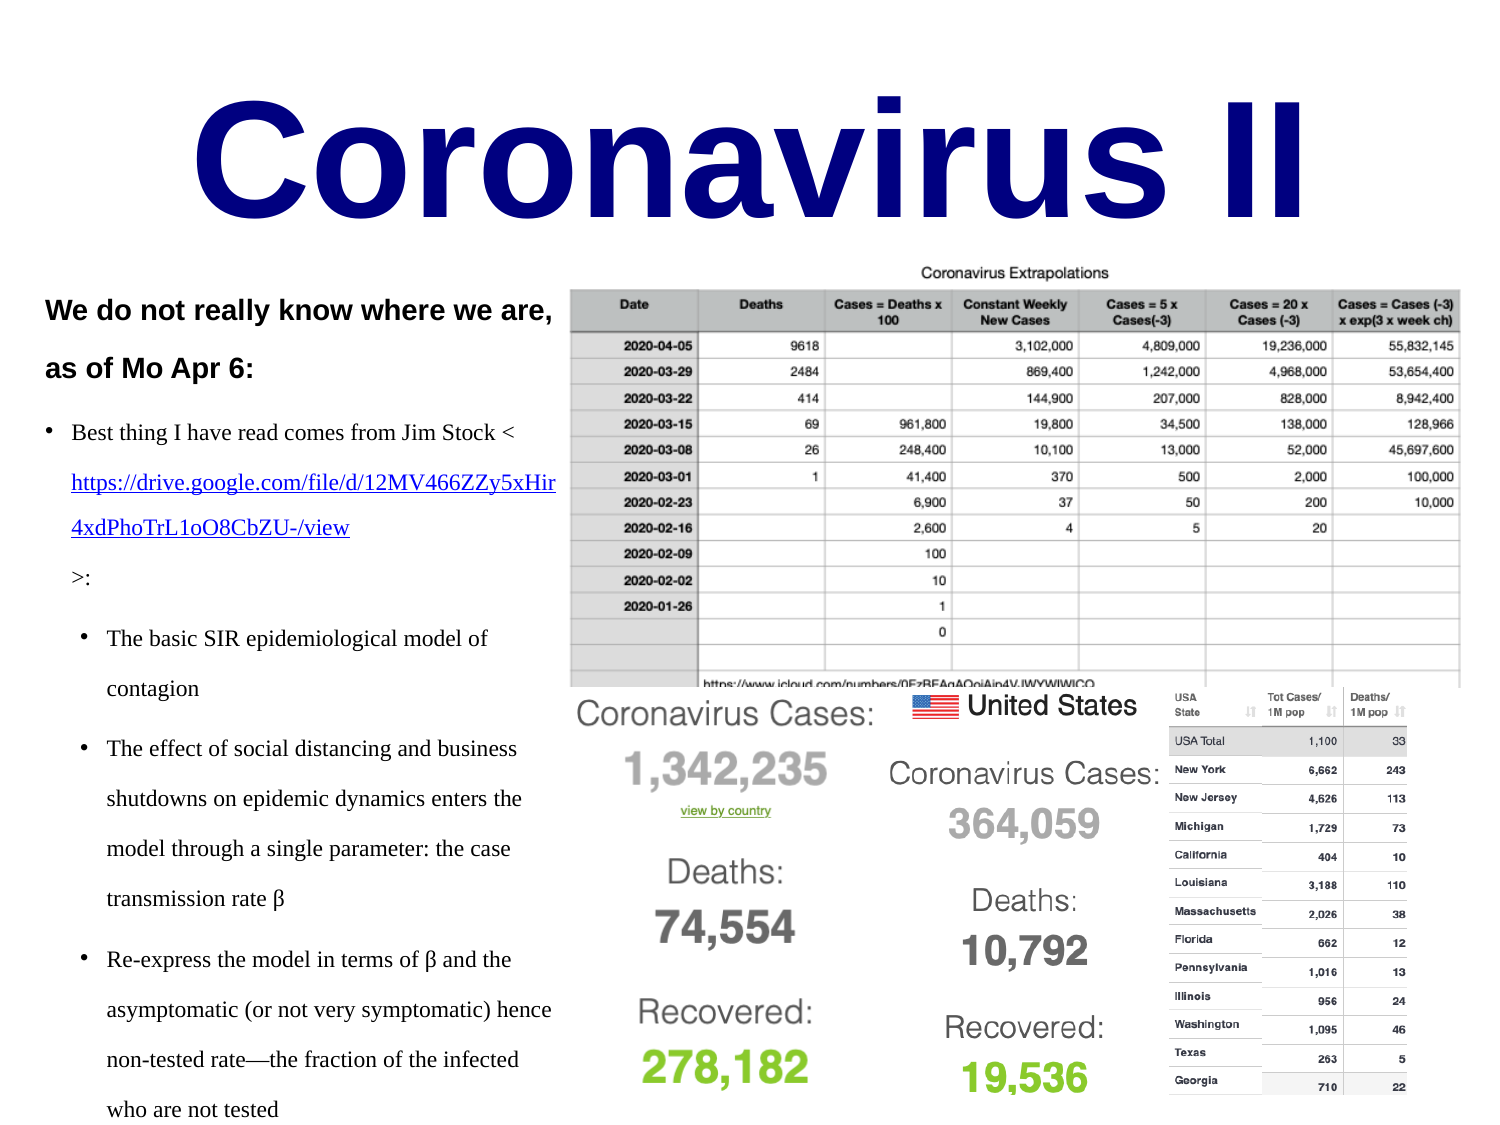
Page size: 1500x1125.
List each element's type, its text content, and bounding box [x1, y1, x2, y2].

list We do not really know where we are, as of Mo Apr 6: Best thing I have read comes from Jim Stock <https://drive.google.com/file/d/12MV466ZZy5xHir4xdPhoTrL1oO8CbZU-/view>: The basic SIR epidemiological model of contagion The effect of social distancing and business shutdowns on epidemic dynamics enters the model through a single parameter: the case transmission rate β Re-express the model in terms of β and the asymptomatic (or not very symptomatic) hence non-tested rate—the fraction of the infected who are not tested The COVID-19 non-testing rate is unidentified in our model Estimates in the epidemiological literature range from 0.18 to 0.86. The asymptomatic rate could be estimated accurately and quickly by testing a random sample The optimal policy response and its economic consequences hinge critically on the asymptomatic rate [36, 259, 566, 1049]
title Coronavirus II [36, 0, 1466, 261]
picture [564, 260, 1462, 1095]
